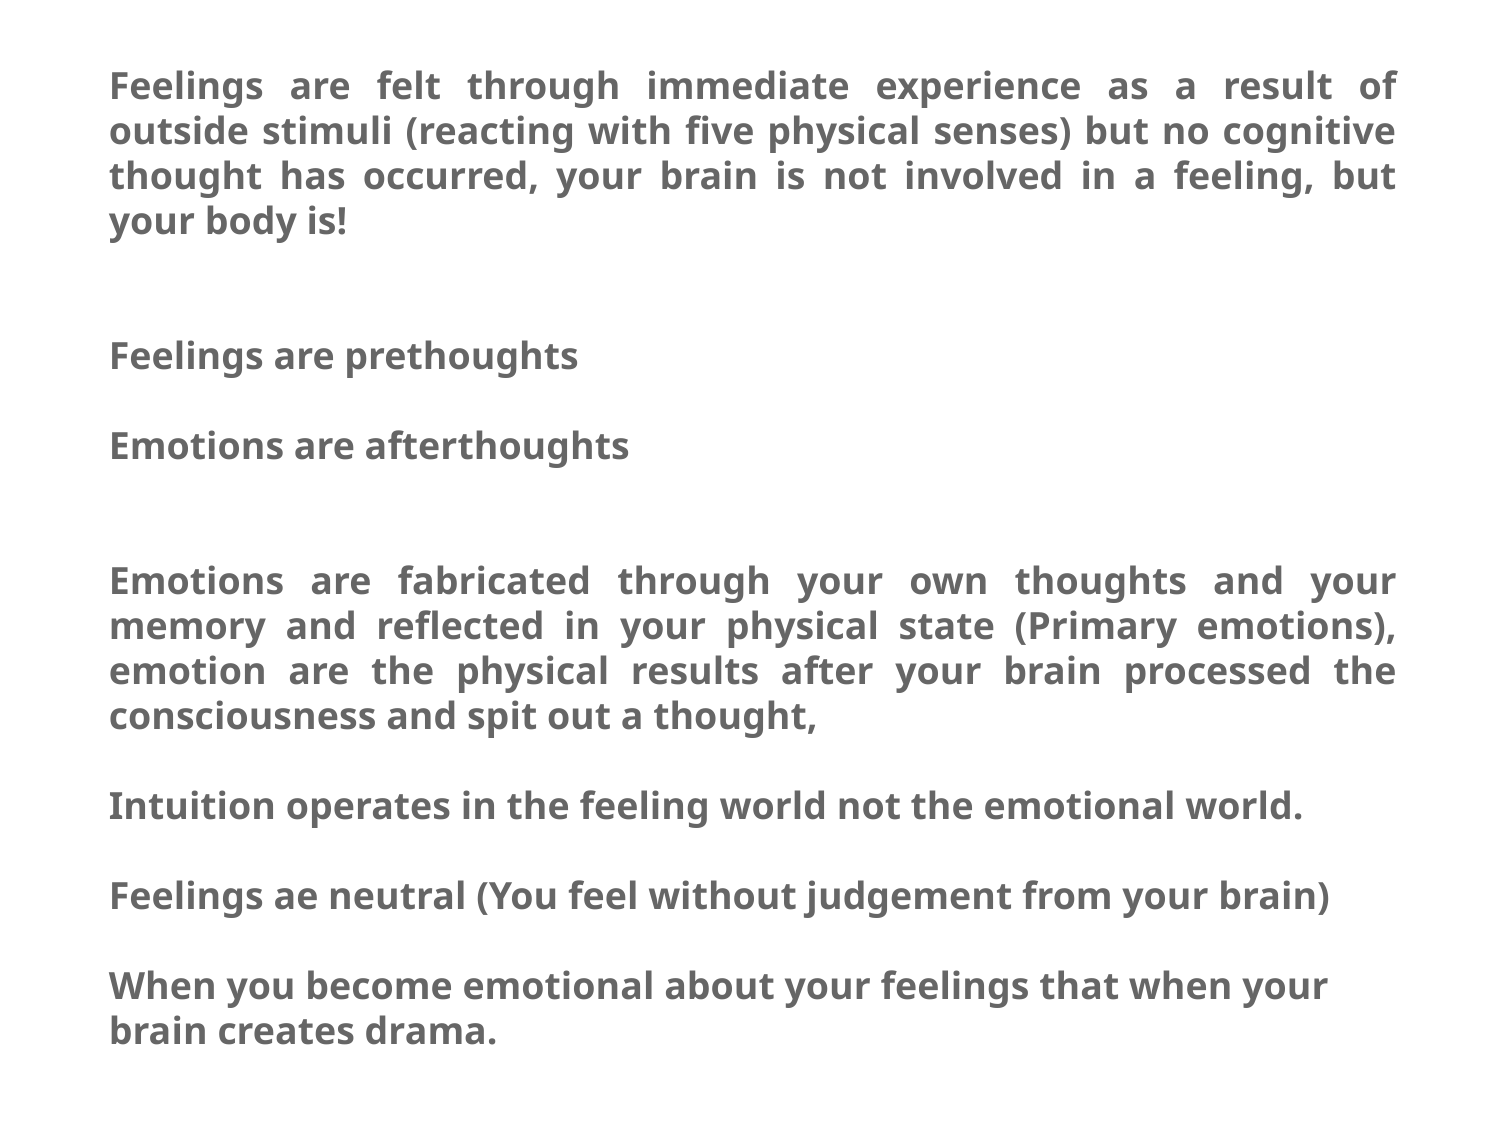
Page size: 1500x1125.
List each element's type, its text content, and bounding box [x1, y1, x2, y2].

text_box Feelings are felt through immediate experience as a result of outside stimuli (reacting with five physical senses) but no cognitive thought has occurred, your brain is not involved in a feeling, but your body is! Feelings are prethoughts Emotions are afterthoughts Emotions are fabricated through your own thoughts and your memory and reflected in your physical state (Primary emotions), emotion are the physical results after your brain processed the consciousness and spit out a thought, Intuition operates in the feeling world not the emotional world. Feelings ae neutral (You feel without judgement from your brain) When you become emotional about your feelings that when your brain creates drama. [94, 55, 1413, 1125]
